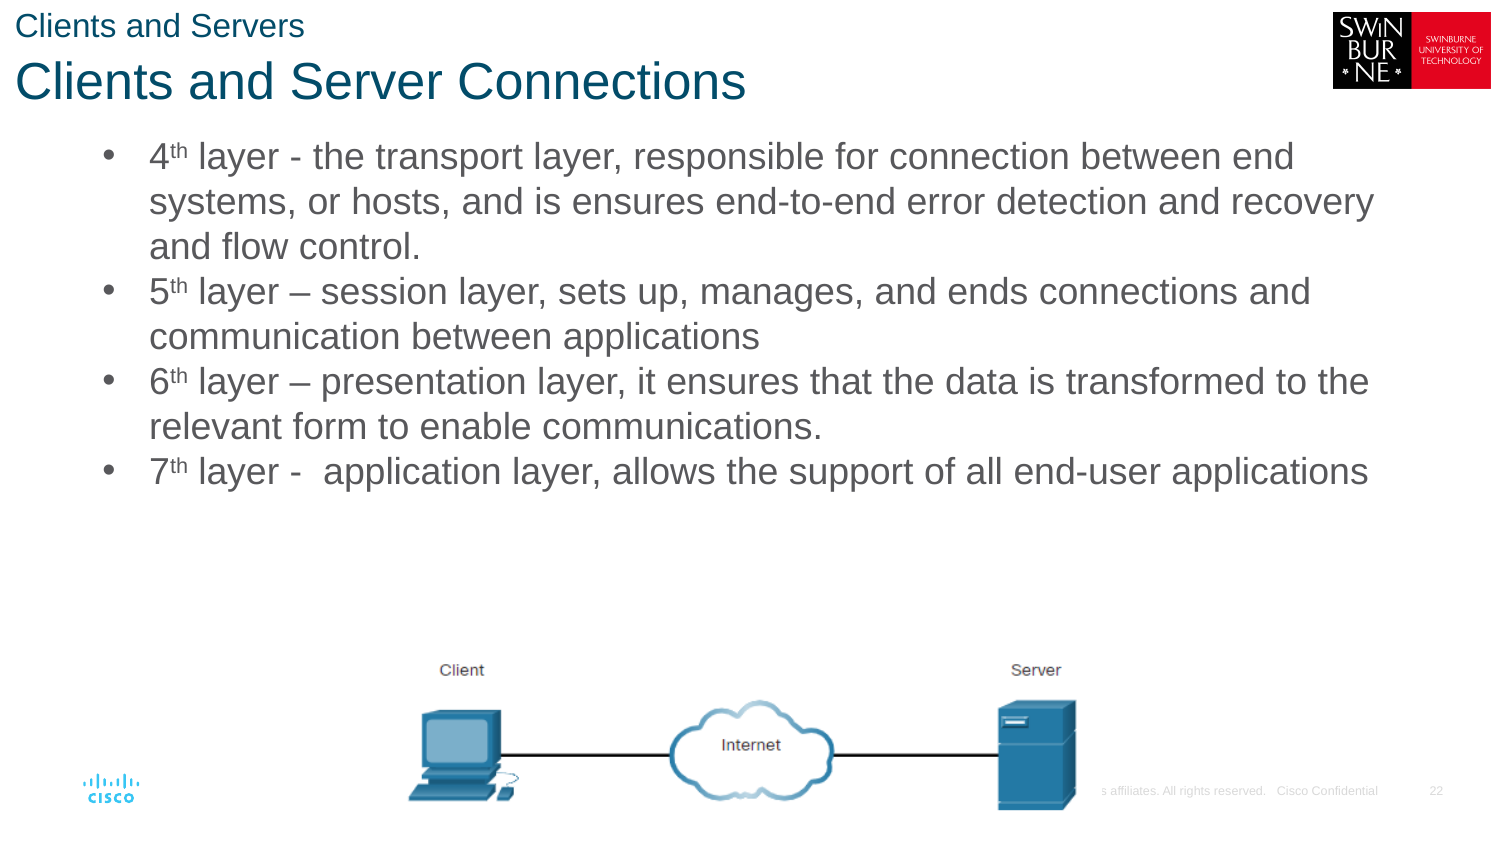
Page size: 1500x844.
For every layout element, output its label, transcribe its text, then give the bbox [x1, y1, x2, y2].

list Clients and Servers [0, 0, 1500, 45]
list Clients and Server Connections [0, 45, 1500, 195]
text_box 4th layer - the transport layer, responsible for connection between end systems, or hosts, and is ensures end-to-end error detection and recovery and flow control. 5th layer – session layer, sets up, manages, and ends connections and communication between applications 6th layer – presentation layer, it ensures that the data is transformed to the relevant form to enable communications. 7th layer - application layer, allows the support of all end-user applications [87, 124, 1417, 625]
picture [398, 653, 1102, 828]
